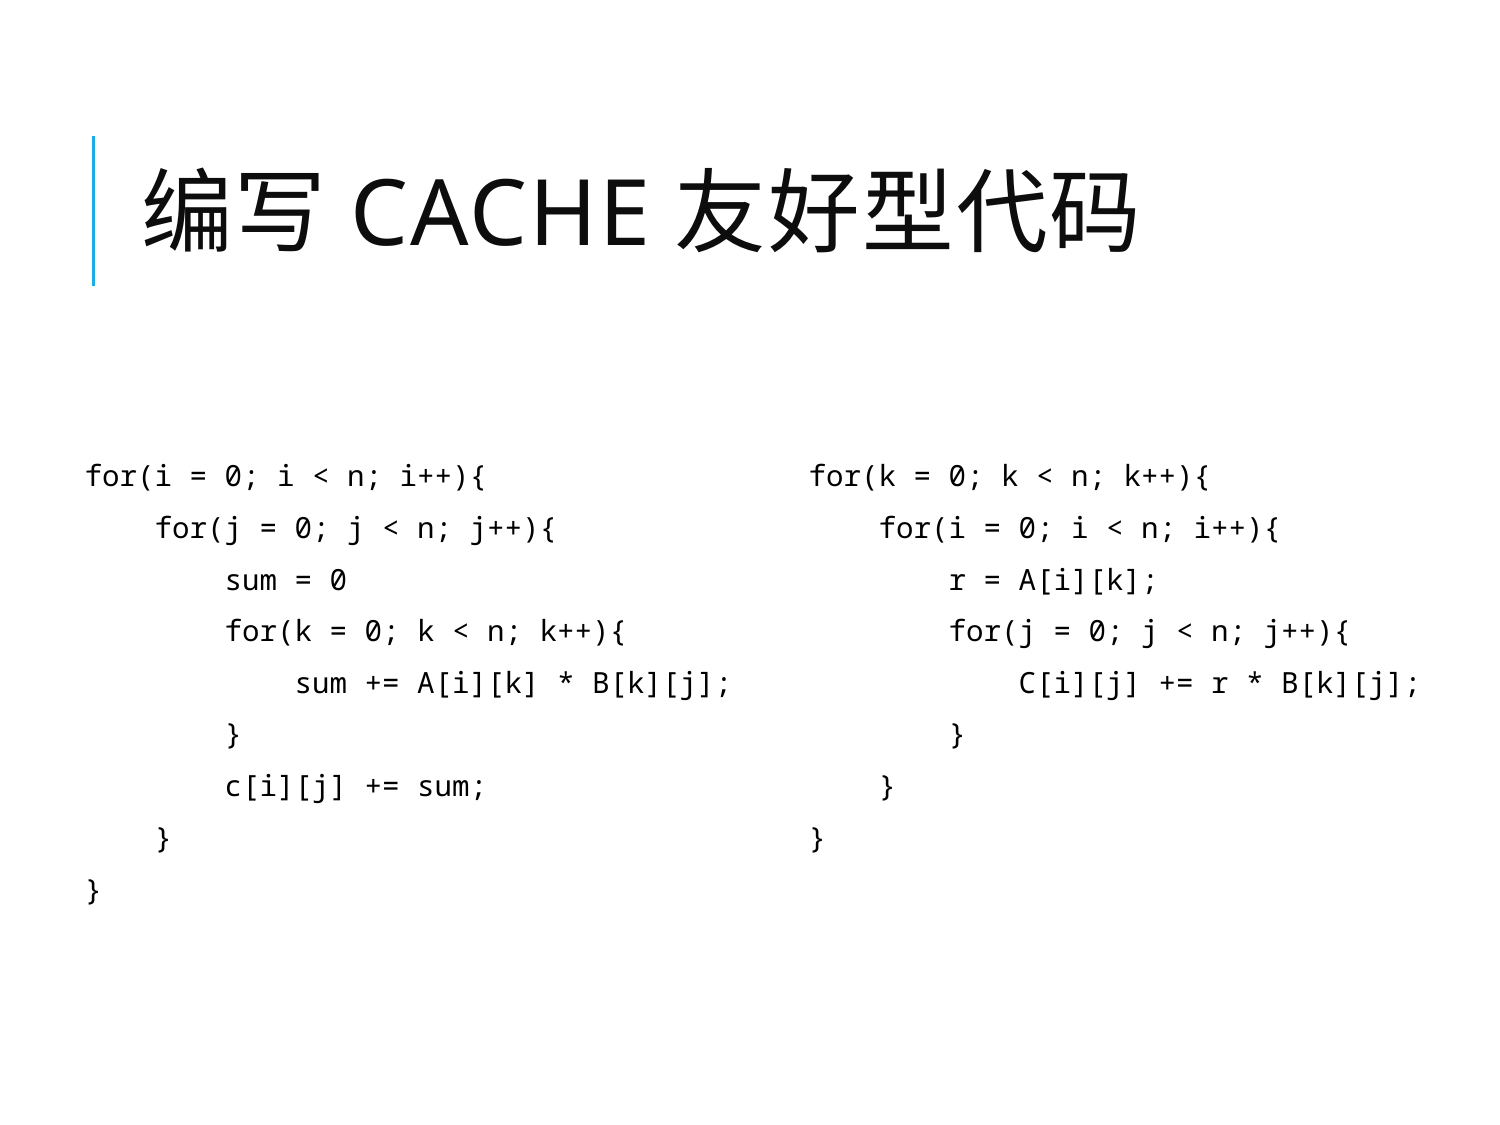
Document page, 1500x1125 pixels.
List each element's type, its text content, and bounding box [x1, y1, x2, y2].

text_box for(k = 0; k < n; k++){ for(i = 0; i < n; i++){ r = A[i][k]; for(j = 0; j < n; j++){ C[i][j] += r * B[k][j]; } } } [785, 450, 1500, 857]
title 编写cache友好型代码 [126, 96, 1322, 342]
list for(i = 0; i < n; i++){ for(j = 0; j < n; j++){ sum = 0 for(k = 0; k < n; k++){ sum += A[i][k] * B[k][j]; } c[i][j] += sum; } } [62, 450, 785, 857]
